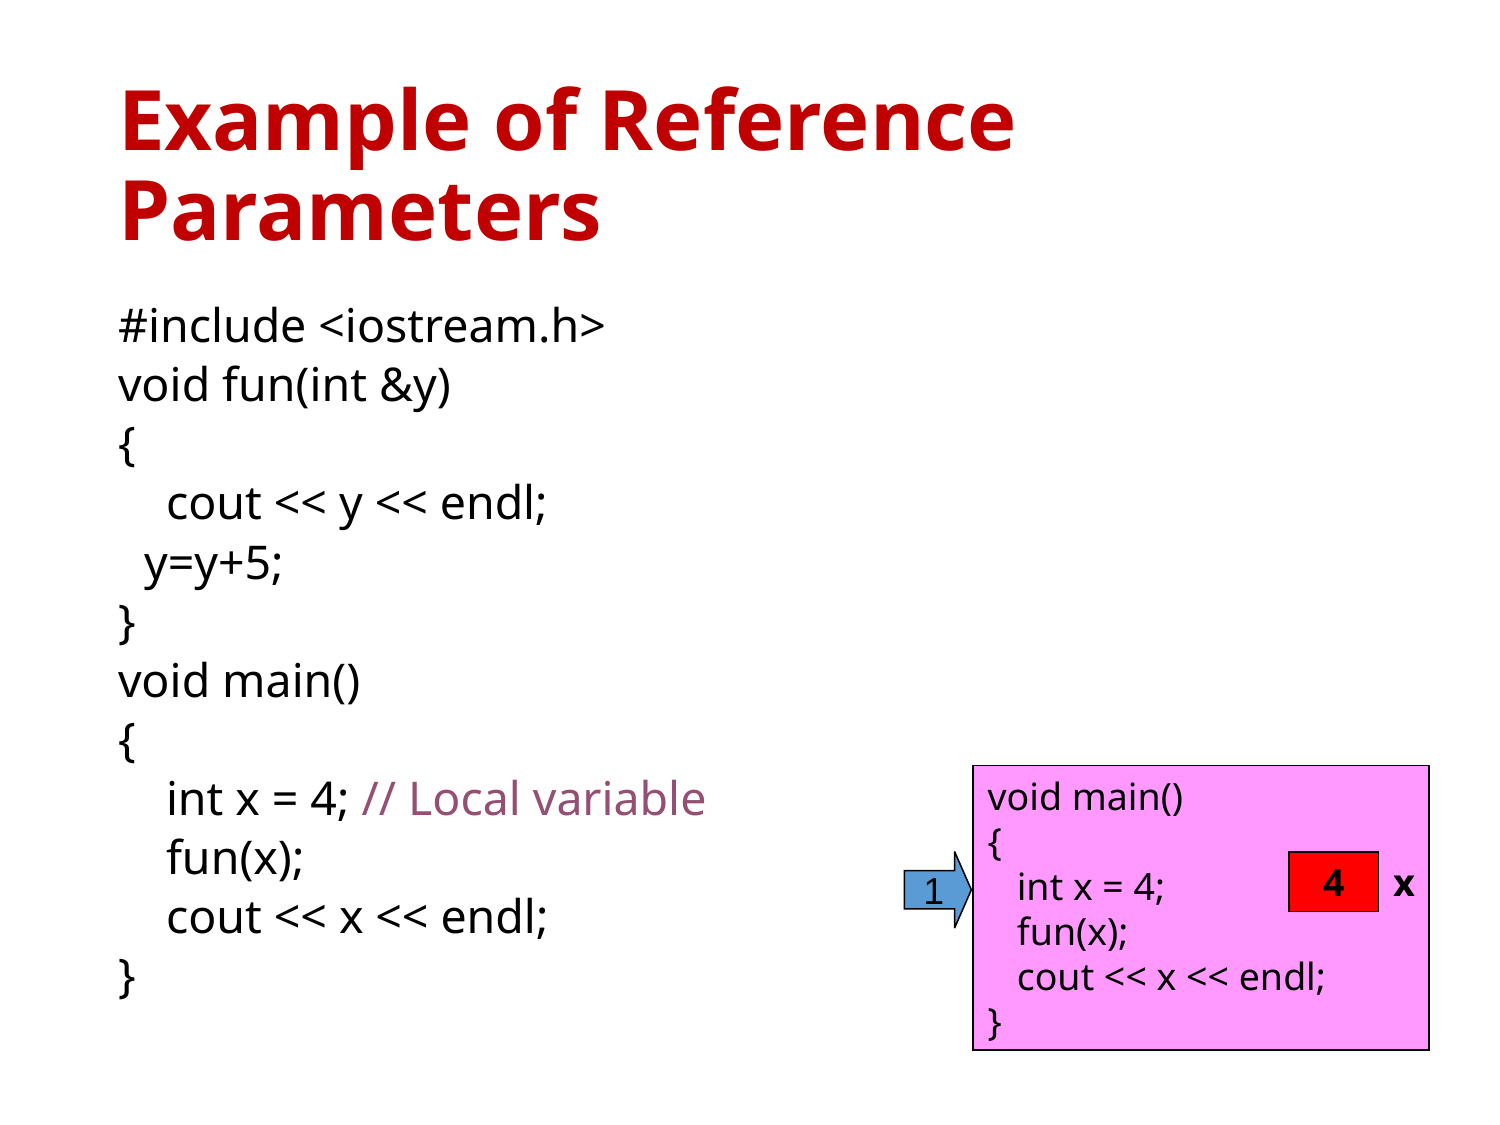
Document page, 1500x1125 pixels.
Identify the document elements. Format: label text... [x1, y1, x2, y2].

title Example of Reference Parameters [103, 59, 1397, 278]
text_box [1288, 851, 1433, 914]
text_box 1 [904, 851, 972, 929]
list #include <iostream.h> void fun(int &y) { cout << y << endl; y=y+5; } void main() { int x = 4; // Local variable fun(x); cout << x << endl; } [103, 299, 1397, 1014]
text_box void main() { int x = 4; fun(x); cout << x << endl; } [972, 765, 1430, 1051]
